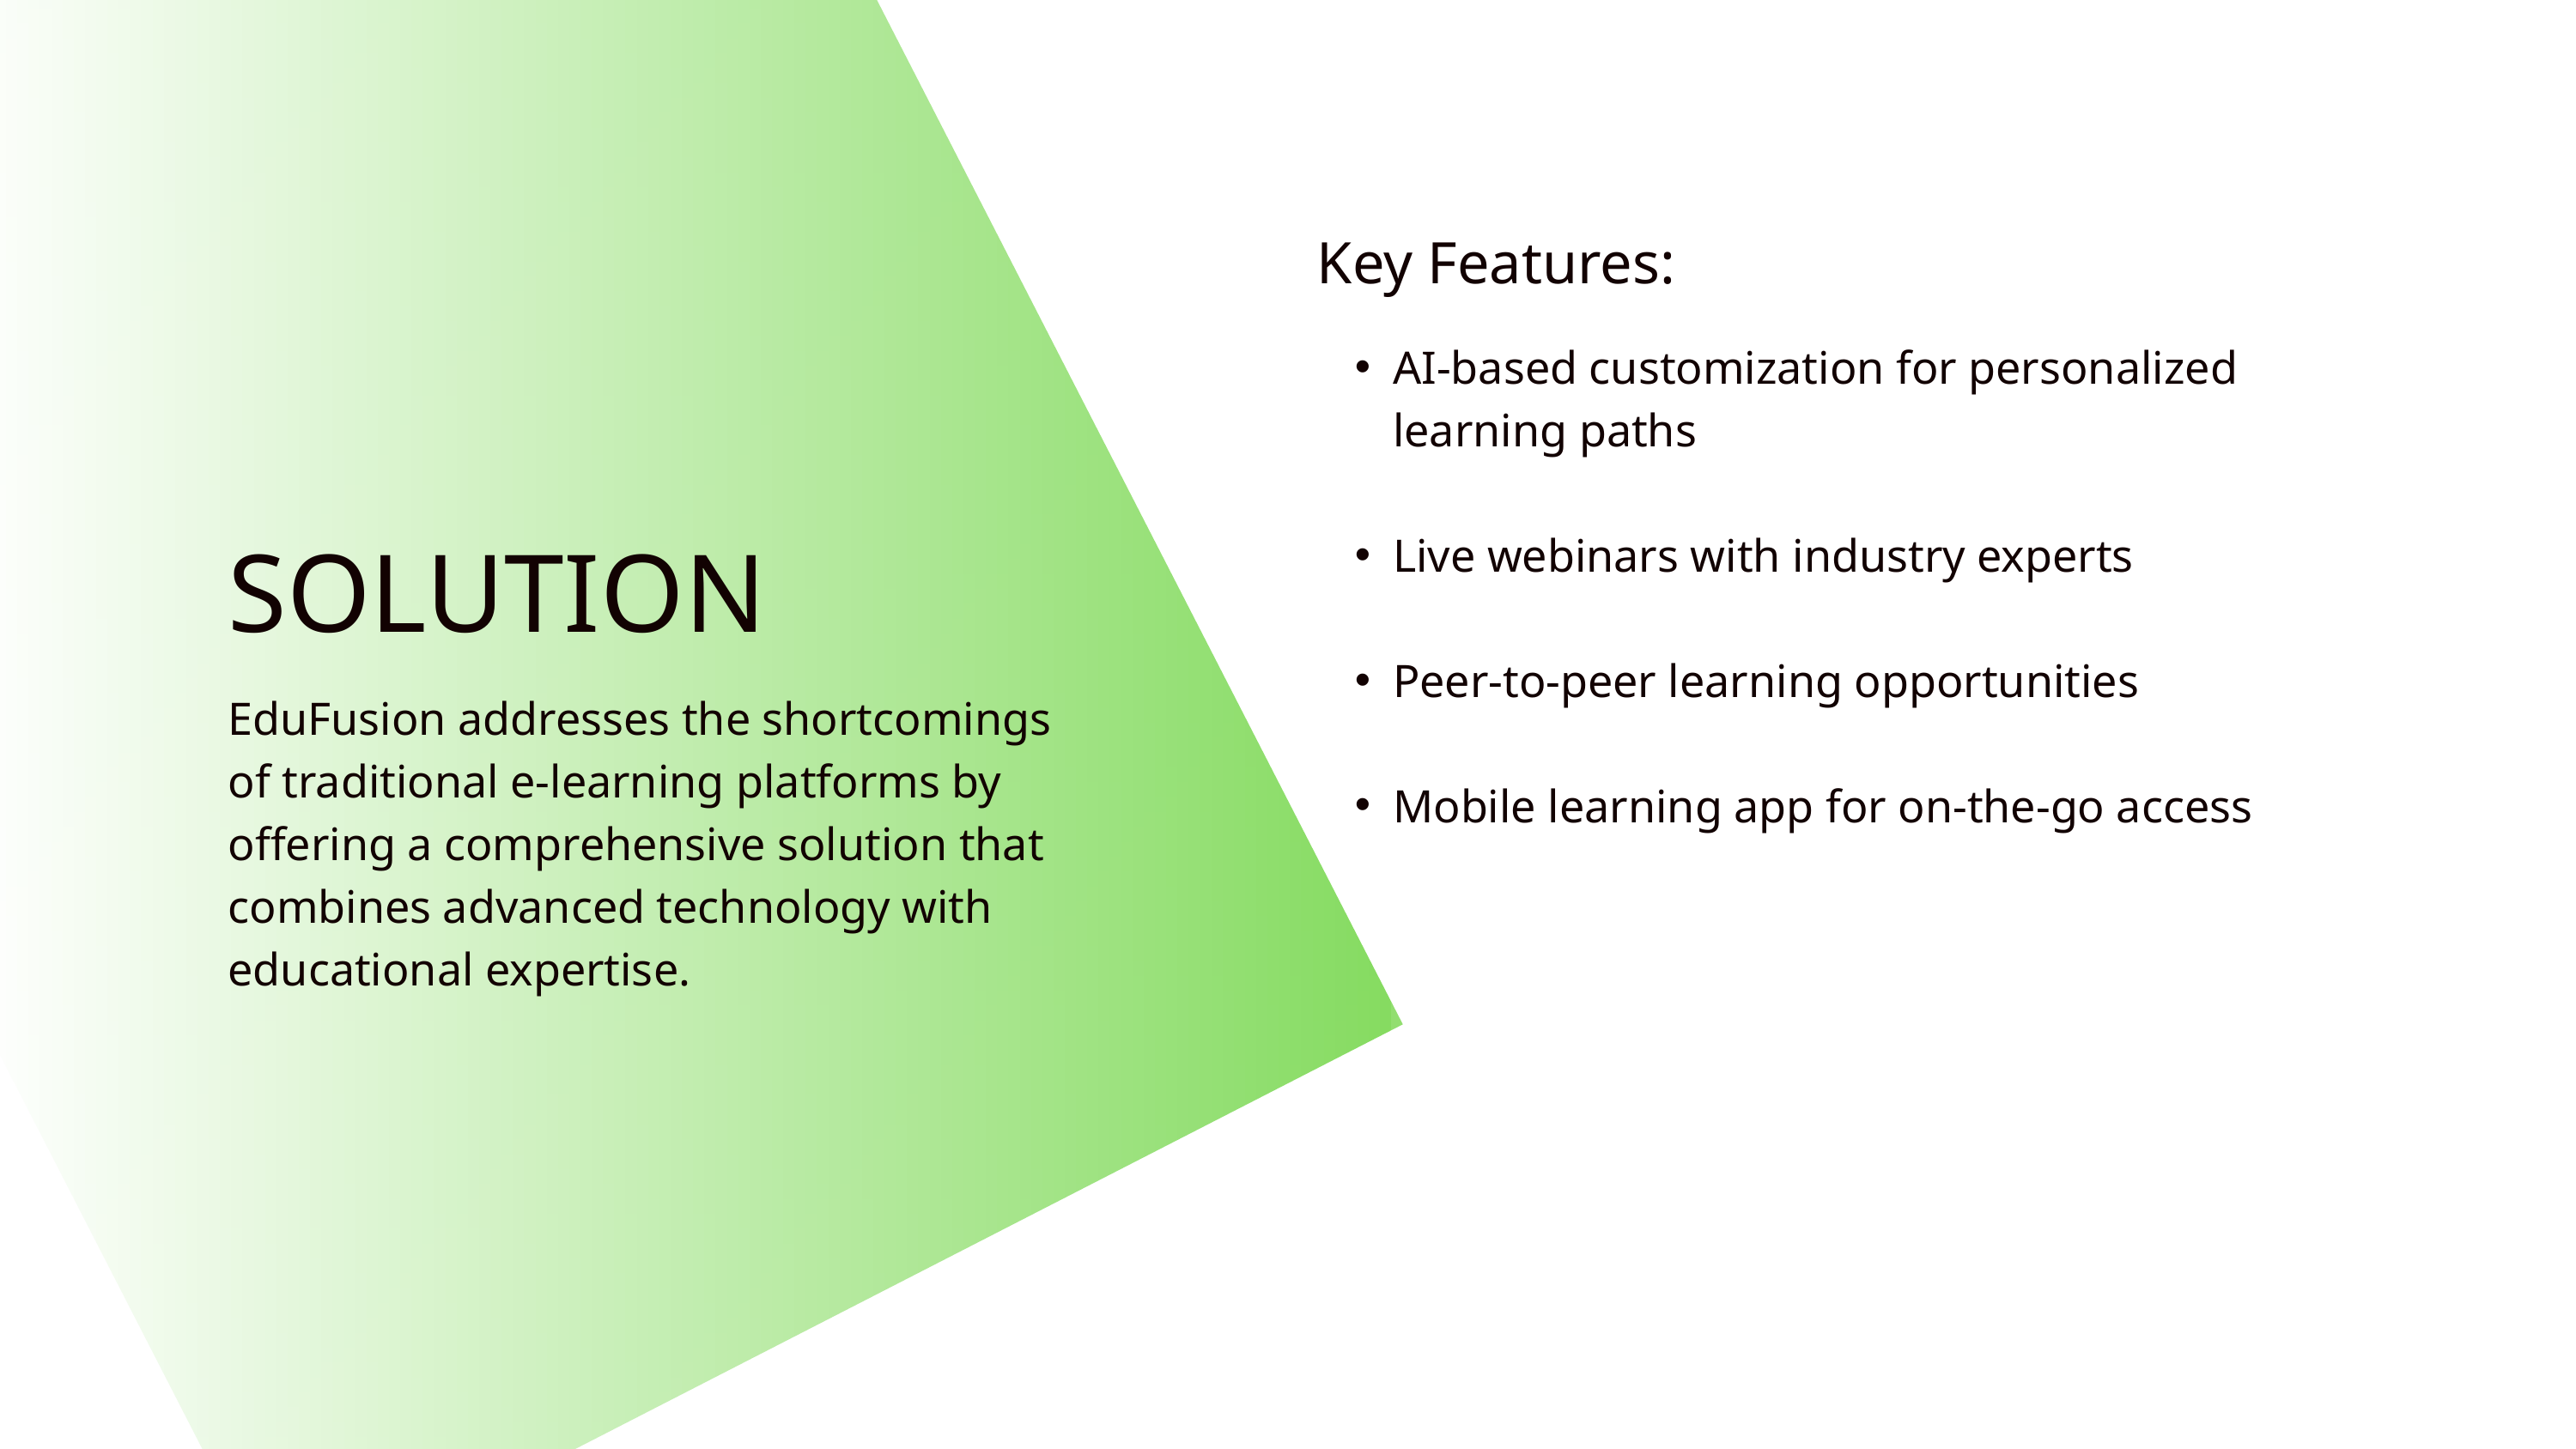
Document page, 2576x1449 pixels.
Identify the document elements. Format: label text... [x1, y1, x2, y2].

text_box EduFusion addresses the shortcomings of traditional e-learning platforms by offering a comprehensive solution that combines advanced technology with educational expertise. [228, 682, 1066, 995]
text_box SOLUTION [228, 503, 1044, 654]
text_box Key Features: [1316, 215, 1879, 295]
text_box AI-based customization for personalized learning paths Live webinars with industry experts Peer-to-peer learning opportunities Mobile learning app for on-the-go access [1316, 330, 2346, 894]
text_box [0, 0, 1403, 1449]
